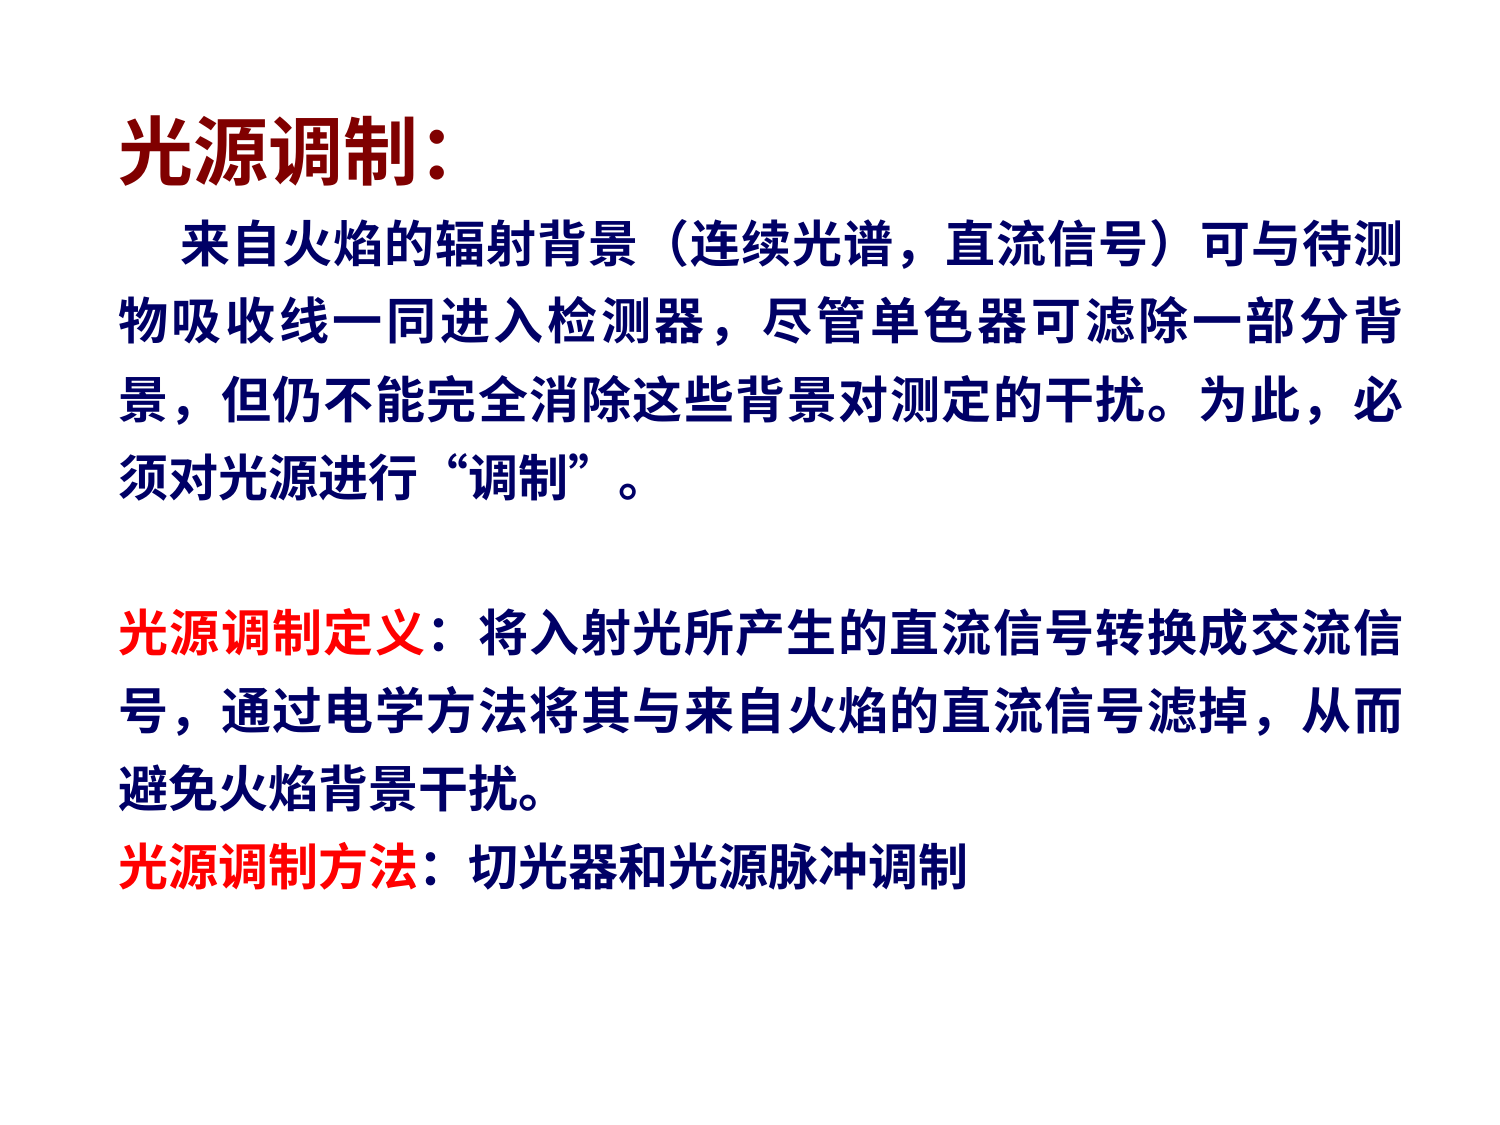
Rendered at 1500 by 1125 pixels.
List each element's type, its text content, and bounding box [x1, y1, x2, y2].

text_box 光源调制： 来自火焰的辐射背景（连续光谱，直流信号）可与待测物吸收线一同进入检测器，尽管单色器可滤除一部分背景，但仍不能完全消除这些背景对测定的干扰。为此，必须对光源进行“调制”。 光源调制定义：将入射光所产生的直流信号转换成交流信号，通过电学方法将其与来自火焰的直流信号滤掉，从而避免火焰背景干扰。 光源调制方法：切光器和光源脉冲调制 [0, 69, 1418, 904]
